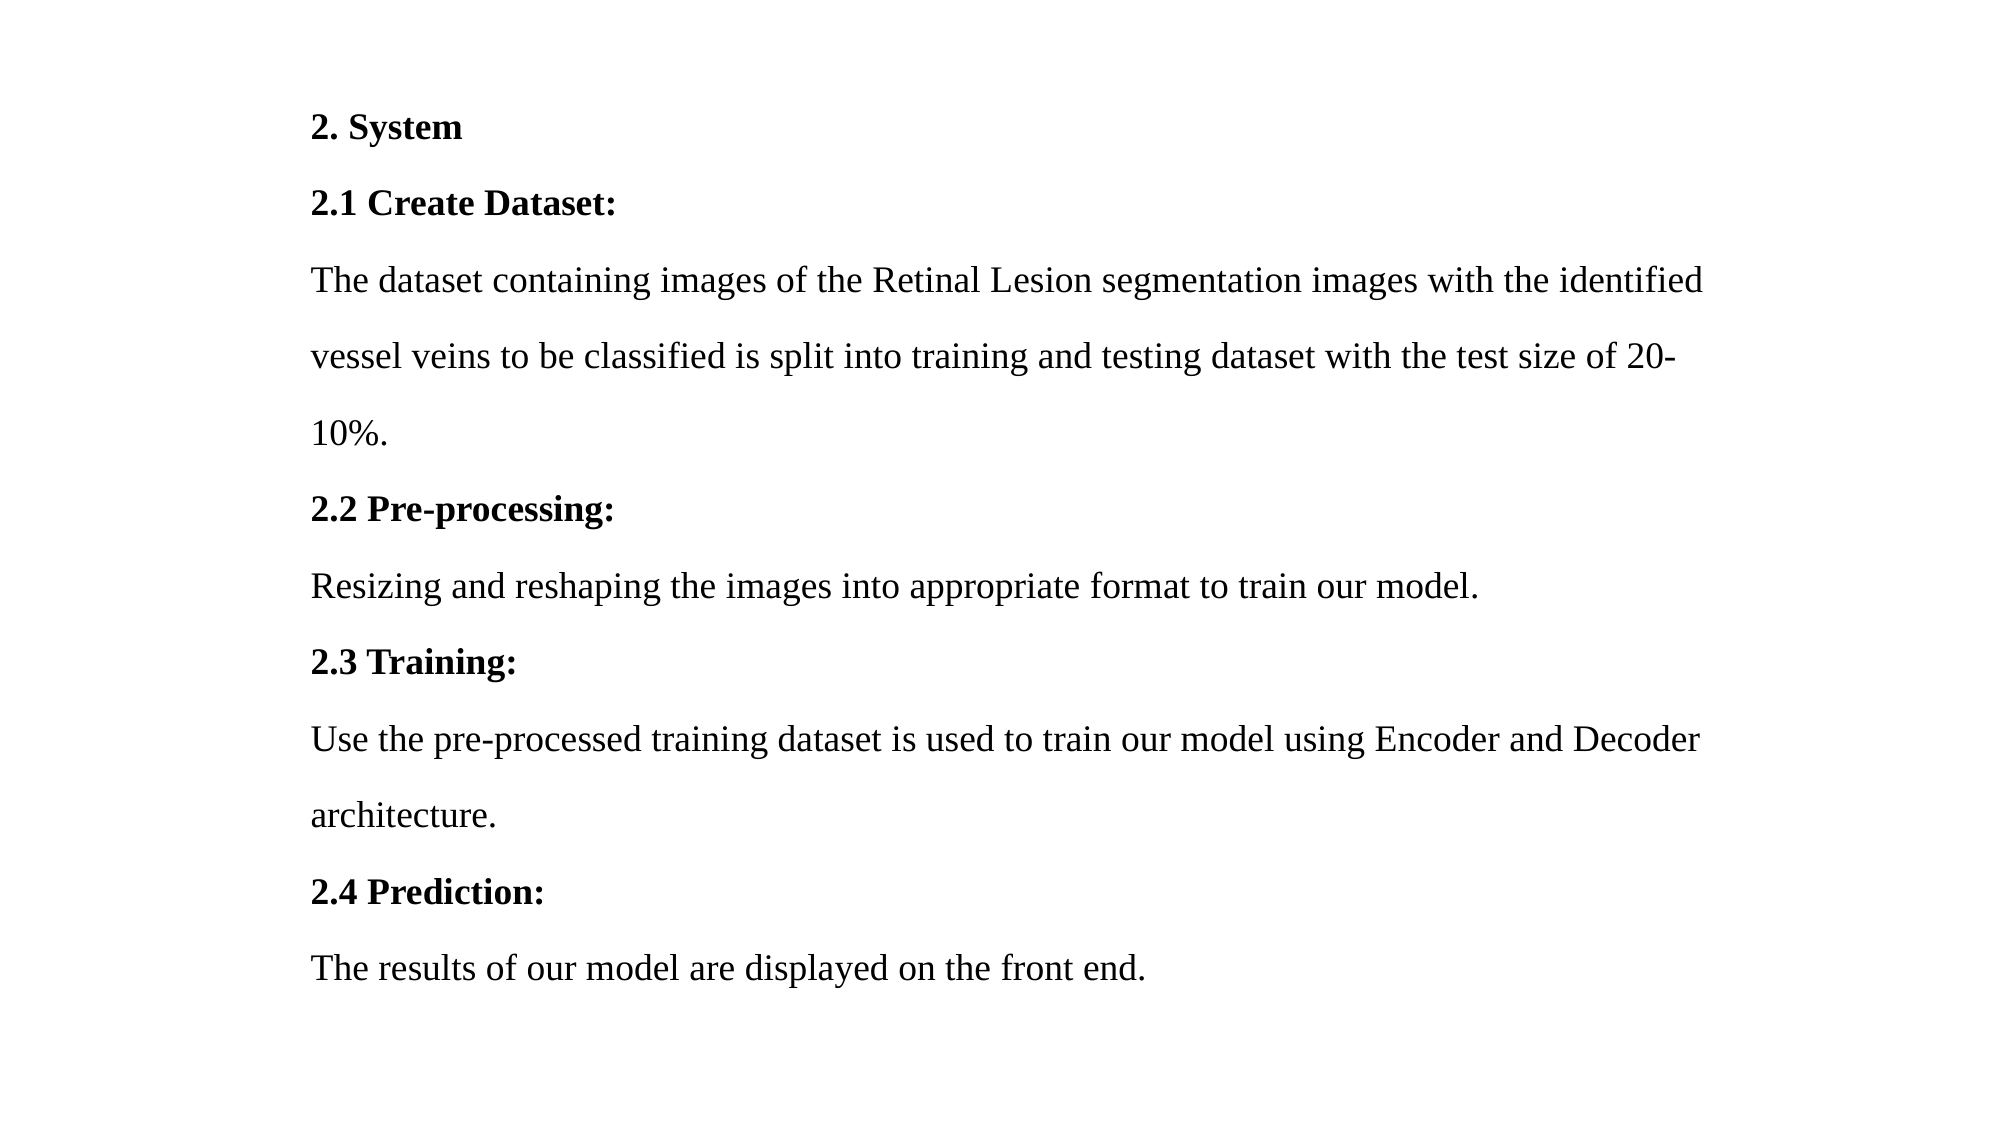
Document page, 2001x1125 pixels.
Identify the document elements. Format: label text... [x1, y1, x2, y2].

text_box 2. System 2.1 Create Dataset: The dataset containing images of the Retinal Lesion segmentation images with the identified vessel veins to be classified is split into training and testing dataset with the test size of 20-10%. 2.2 Pre-processing: Resizing and reshaping the images into appropriate format to train our model. 2.3 Training: Use the pre-processed training dataset is used to train our model using Encoder and Decoder architecture. 2.4 Prediction: The results of our model are displayed on the front end. [295, 62, 1736, 1036]
